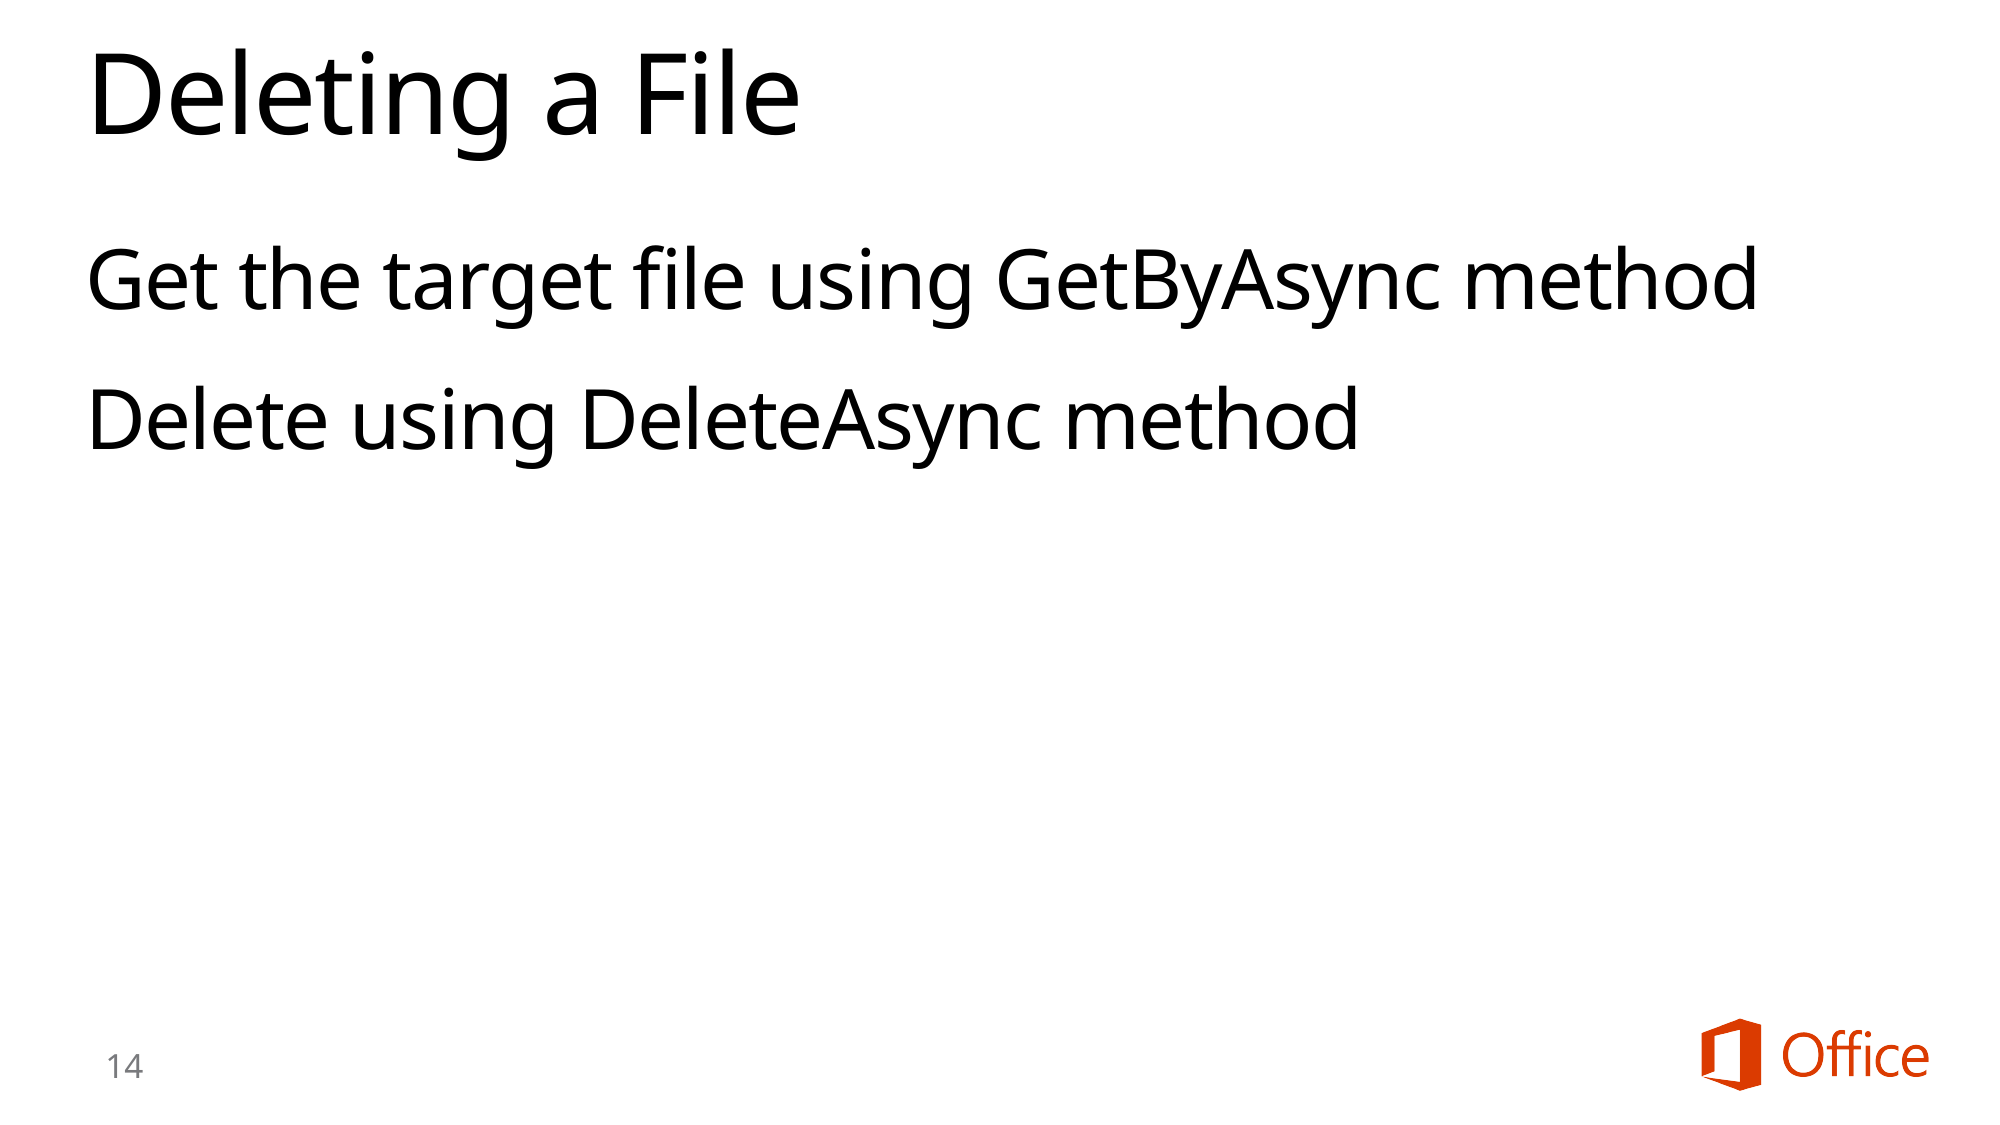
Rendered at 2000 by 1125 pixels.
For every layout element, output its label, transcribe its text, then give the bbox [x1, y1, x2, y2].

picture [1670, 987, 1960, 1122]
title Deleting a File [85, 37, 1914, 161]
list Get the target file using GetByAsync method Delete using DeleteAsync method [85, 237, 1914, 562]
slide_number 14 [85, 1049, 178, 1086]
